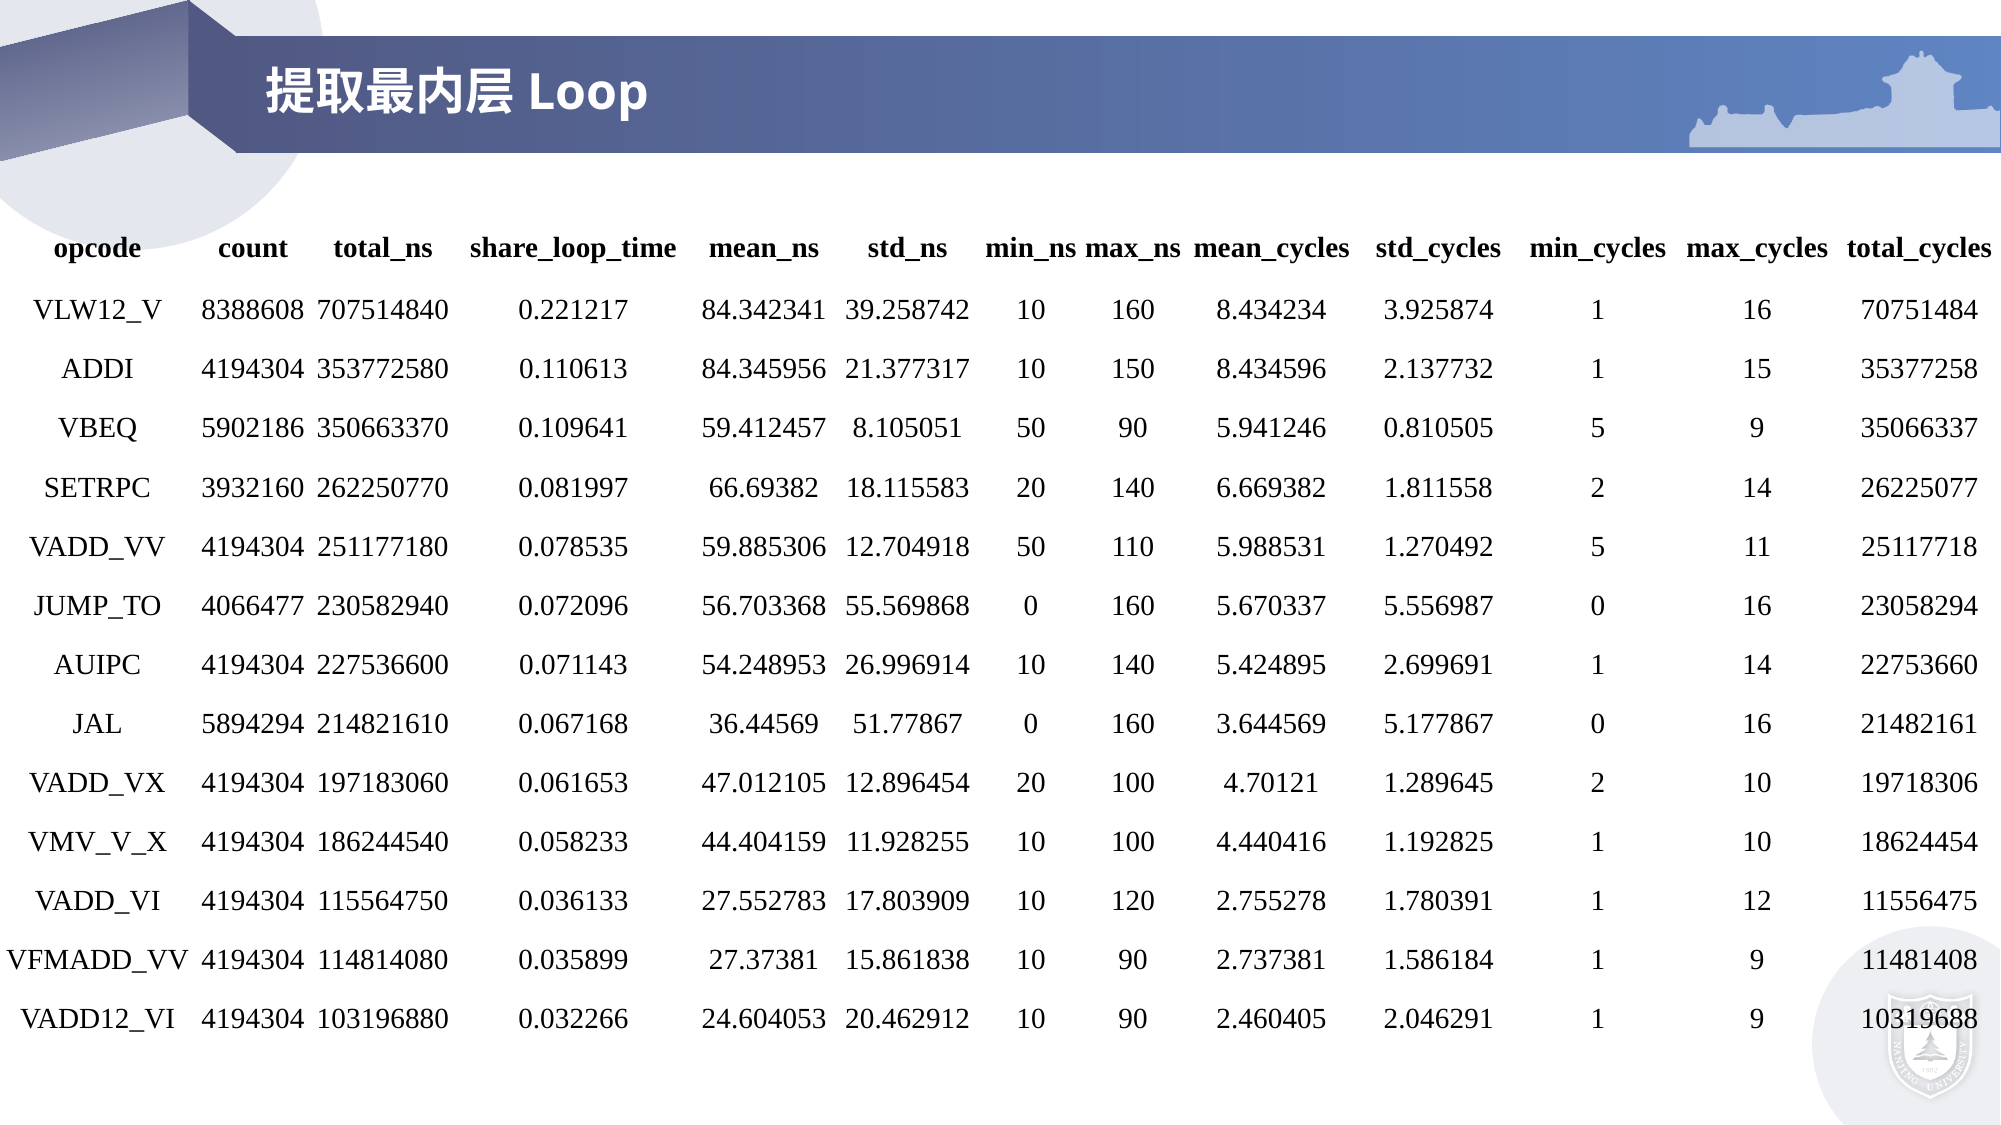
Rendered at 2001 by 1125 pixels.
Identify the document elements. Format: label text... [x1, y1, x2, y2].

table_cell 114814080 [311, 929, 455, 988]
table_cell 0.035899 [455, 929, 692, 988]
table_cell 10 [980, 929, 1082, 988]
table_cell 3932160 [195, 457, 311, 516]
table_cell 150 [1082, 339, 1184, 398]
table_cell 0.061653 [455, 752, 692, 811]
table_cell 5902186 [195, 398, 311, 457]
table_cell 6.669382 [1184, 457, 1359, 516]
table_cell 54.248953 [692, 634, 836, 693]
table_cell 262250770 [311, 457, 455, 516]
table_cell 8.105051 [836, 398, 980, 457]
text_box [1812, 926, 2000, 1125]
table_cell 10 [980, 988, 1082, 1047]
text_box [0, 154, 300, 215]
table_cell JAL [0, 693, 195, 752]
table_cell 4194304 [195, 339, 311, 398]
table_cell 14 [1678, 457, 1837, 516]
table_cell 10 [980, 280, 1082, 339]
table_cell 11 [1678, 516, 1837, 575]
table_cell 1 [1518, 929, 1678, 988]
table_cell 103196880 [311, 988, 455, 1047]
table_cell 11.928255 [836, 811, 980, 870]
table_cell 0.078535 [455, 516, 692, 575]
table_cell 11556475 [1837, 870, 2000, 926]
table_cell 3.644569 [1184, 693, 1359, 752]
table_cell 350663370 [311, 398, 455, 457]
table_cell 47.012105 [692, 752, 836, 811]
picture [1671, 29, 2000, 164]
table_cell 1.586184 [1359, 929, 1518, 988]
table_cell 10 [1678, 752, 1837, 811]
table_cell 9 [1678, 929, 1812, 988]
table_cell 1 [1518, 280, 1678, 339]
table_cell 4194304 [195, 634, 311, 693]
table_cell 18.115583 [836, 457, 980, 516]
table_cell 20.462912 [836, 988, 980, 1047]
table_cell 0.036133 [455, 870, 692, 929]
table_cell 186244540 [311, 811, 455, 870]
table_cell SETRPC [0, 457, 195, 516]
table_cell 5.670337 [1184, 575, 1359, 634]
table_cell 25117718 [1837, 516, 2000, 575]
table_cell 110 [1082, 516, 1184, 575]
table_cell 4194304 [195, 811, 311, 870]
table_cell 90 [1082, 988, 1184, 1047]
table_cell 2.046291 [1359, 988, 1518, 1047]
table_cell 1 [1518, 988, 1678, 1047]
table_cell 0.109641 [455, 398, 692, 457]
table_cell 17.803909 [836, 870, 980, 929]
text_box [0, 0, 2000, 154]
table_cell 1.192825 [1359, 811, 1518, 870]
table_header mean_ns [692, 215, 836, 280]
table_cell VADD12_VI [0, 988, 195, 1047]
table_cell 115564750 [311, 870, 455, 929]
table_cell 251177180 [311, 516, 455, 575]
table_cell 36.44569 [692, 693, 836, 752]
table_cell 27.37381 [692, 929, 836, 988]
table_header count [195, 215, 311, 280]
table_cell 140 [1082, 457, 1184, 516]
table_cell 0.221217 [455, 280, 692, 339]
table_cell 35066337 [1837, 398, 2000, 457]
table_cell 4.440416 [1184, 811, 1359, 870]
table_cell 4194304 [195, 870, 311, 929]
table_cell 227536600 [311, 634, 455, 693]
table_cell 4194304 [195, 752, 311, 811]
table_header share_loop_time [455, 215, 692, 280]
table_header std_cycles [1359, 215, 1518, 280]
table_cell 8.434234 [1184, 280, 1359, 339]
table_cell VADD_VX [0, 752, 195, 811]
table_cell 21482161 [1837, 693, 2000, 752]
table_cell 4194304 [195, 516, 311, 575]
table_cell 120 [1082, 870, 1184, 929]
table_header mean_cycles [1184, 215, 1359, 280]
table_cell 24.604053 [692, 988, 836, 1047]
table_cell 70751484 [1837, 280, 2000, 339]
table_cell 5 [1518, 516, 1678, 575]
table_cell 0.058233 [455, 811, 692, 870]
table_header total_ns [311, 215, 455, 280]
table_header max_ns [1082, 215, 1184, 280]
table_cell 59.412457 [692, 398, 836, 457]
table_cell 90 [1082, 398, 1184, 457]
table_cell AUIPC [0, 634, 195, 693]
table_cell 90 [1082, 929, 1184, 988]
table_cell 23058294 [1837, 575, 2000, 634]
table_cell 2.755278 [1184, 870, 1359, 929]
table_cell 20 [980, 457, 1082, 516]
table_cell 0.032266 [455, 988, 692, 1047]
table_cell 1.811558 [1359, 457, 1518, 516]
table_header std_ns [836, 215, 980, 280]
table_cell 10 [980, 339, 1082, 398]
table_cell 10 [1678, 811, 1837, 870]
table_cell VBEQ [0, 398, 195, 457]
table_cell 140 [1082, 634, 1184, 693]
table_cell 2 [1518, 457, 1678, 516]
table_cell 2 [1518, 752, 1678, 811]
table_cell 1 [1518, 811, 1678, 870]
table_cell 1 [1518, 634, 1678, 693]
table_cell 19718306 [1837, 752, 2000, 811]
table_cell 5894294 [195, 693, 311, 752]
table_cell 230582940 [311, 575, 455, 634]
table_cell 15.861838 [836, 929, 980, 988]
table_cell 4.70121 [1184, 752, 1359, 811]
table_cell 353772580 [311, 339, 455, 398]
table_cell 0.067168 [455, 693, 692, 752]
table_cell 4194304 [195, 988, 311, 1047]
table_header max_cycles [1678, 215, 1837, 280]
table_header opcode [0, 215, 195, 280]
table_cell 2.137732 [1359, 339, 1518, 398]
table_cell 5.556987 [1359, 575, 1518, 634]
table_cell 5.424895 [1184, 634, 1359, 693]
table_cell 4194304 [195, 929, 311, 988]
table_cell 1.270492 [1359, 516, 1518, 575]
table_cell 0 [980, 693, 1082, 752]
table_cell 160 [1082, 693, 1184, 752]
table_cell 18624454 [1837, 811, 2000, 870]
table_cell 8388608 [195, 280, 311, 339]
table_cell 84.342341 [692, 280, 836, 339]
table_cell 66.69382 [692, 457, 836, 516]
table_cell 707514840 [311, 280, 455, 339]
table_cell 27.552783 [692, 870, 836, 929]
table_cell 160 [1082, 575, 1184, 634]
table_cell 1 [1518, 339, 1678, 398]
table_cell 10 [980, 634, 1082, 693]
table_cell 16 [1678, 575, 1837, 634]
table_cell 56.703368 [692, 575, 836, 634]
table_cell 5.177867 [1359, 693, 1518, 752]
table_cell 0 [980, 575, 1082, 634]
table_cell JUMP_TO [0, 575, 195, 634]
table_cell ADDI [0, 339, 195, 398]
table_cell VADD_VI [0, 870, 195, 929]
table_cell 0 [1518, 575, 1678, 634]
table_cell 21.377317 [836, 339, 980, 398]
table_cell 14 [1678, 634, 1837, 693]
table_cell 26.996914 [836, 634, 980, 693]
table_cell 100 [1082, 752, 1184, 811]
table_header min_cycles [1518, 215, 1678, 280]
table_cell 5.988531 [1184, 516, 1359, 575]
table_cell VFMADD_VV [0, 929, 195, 988]
table_cell 2.737381 [1184, 929, 1359, 988]
table_cell 35377258 [1837, 339, 2000, 398]
table_cell 16 [1678, 693, 1837, 752]
table_cell 8.434596 [1184, 339, 1359, 398]
table_cell 0.072096 [455, 575, 692, 634]
table_cell 12.704918 [836, 516, 980, 575]
table_cell 44.404159 [692, 811, 836, 870]
table_cell 3.925874 [1359, 280, 1518, 339]
table_cell 0.071143 [455, 634, 692, 693]
table_cell 10 [980, 811, 1082, 870]
table_cell 9 [1678, 398, 1837, 457]
table_header total_cycles [1837, 215, 2000, 280]
table_cell 50 [980, 516, 1082, 575]
table_cell 39.258742 [836, 280, 980, 339]
table_cell 160 [1082, 280, 1184, 339]
table_cell 59.885306 [692, 516, 836, 575]
table_cell VADD_VV [0, 516, 195, 575]
table_cell 2.460405 [1184, 988, 1359, 1047]
table_header min_ns [980, 215, 1082, 280]
table_cell 12 [1678, 870, 1837, 929]
table_cell 5.941246 [1184, 398, 1359, 457]
table_cell 55.569868 [836, 575, 980, 634]
table_cell 20 [980, 752, 1082, 811]
table_cell 1.780391 [1359, 870, 1518, 929]
table_cell 16 [1678, 280, 1837, 339]
table_cell VMV_V_X [0, 811, 195, 870]
table_cell 26225077 [1837, 457, 2000, 516]
table_cell 100 [1082, 811, 1184, 870]
table_cell 0.110613 [455, 339, 692, 398]
table_cell 50 [980, 398, 1082, 457]
table_cell 10 [980, 870, 1082, 929]
table_cell 1 [1518, 870, 1678, 929]
table_cell 0 [1518, 693, 1678, 752]
table_cell 9 [1678, 988, 1812, 1047]
table_cell 84.345956 [692, 339, 836, 398]
table_cell 4066477 [195, 575, 311, 634]
table_cell 0.081997 [455, 457, 692, 516]
table_cell 12.896454 [836, 752, 980, 811]
table_cell 214821610 [311, 693, 455, 752]
table_cell 5 [1518, 398, 1678, 457]
table_cell 0.810505 [1359, 398, 1518, 457]
table_cell 51.77867 [836, 693, 980, 752]
table_cell 15 [1678, 339, 1837, 398]
table_cell 1.289645 [1359, 752, 1518, 811]
table_cell VLW12_V [0, 280, 195, 339]
table_cell 2.699691 [1359, 634, 1518, 693]
table_cell 22753660 [1837, 634, 2000, 693]
table_cell 197183060 [311, 752, 455, 811]
